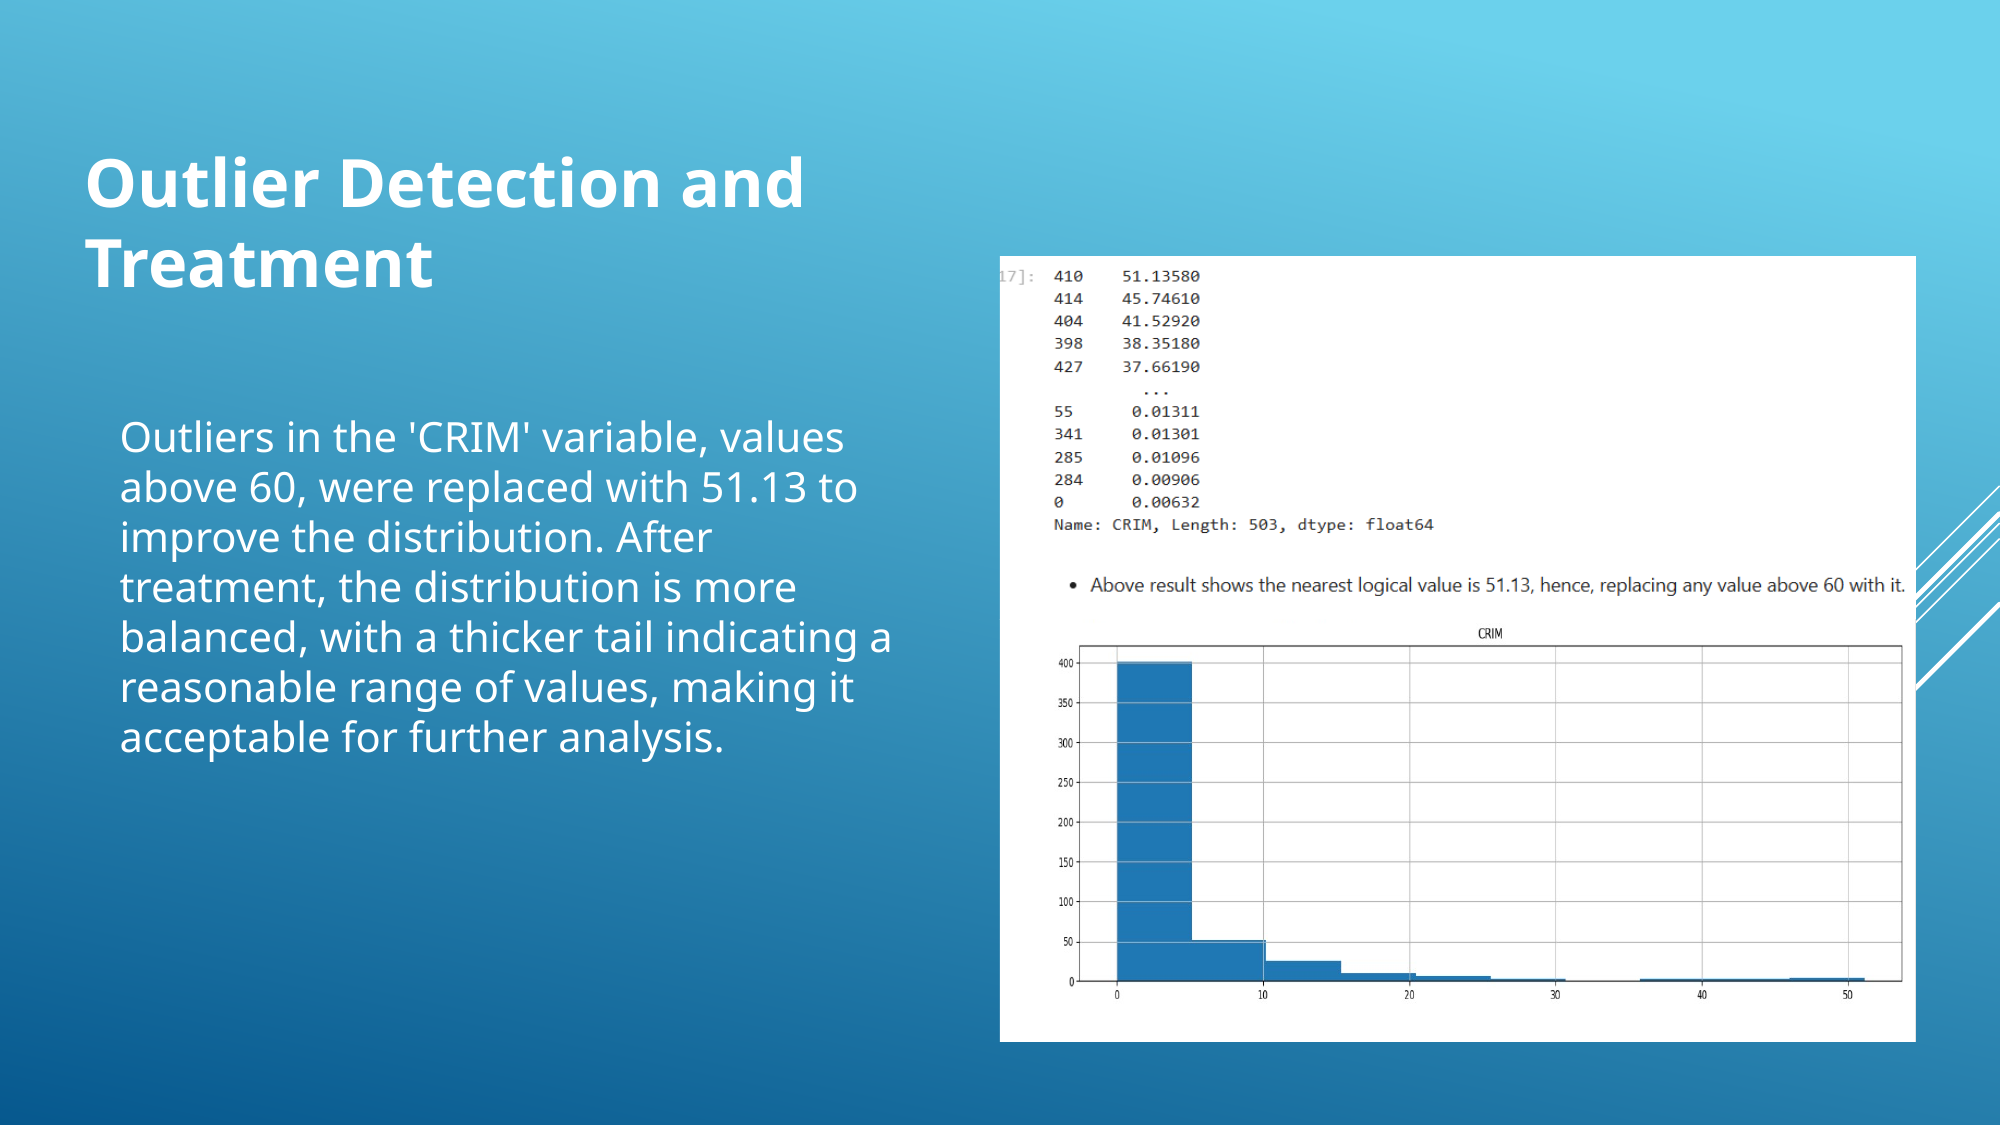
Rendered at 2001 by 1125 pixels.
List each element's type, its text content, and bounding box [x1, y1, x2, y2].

picture [999, 256, 1917, 1042]
text_box Outlier Detection and Treatment [69, 133, 1000, 308]
text_box Outliers in the 'CRIM' variable, values above 60, were replaced with 51.13 to improve the distribution. After treatment, the distribution is more balanced, with a thicker tail indicating a reasonable range of values, making it acceptable for further analysis. [104, 403, 926, 769]
